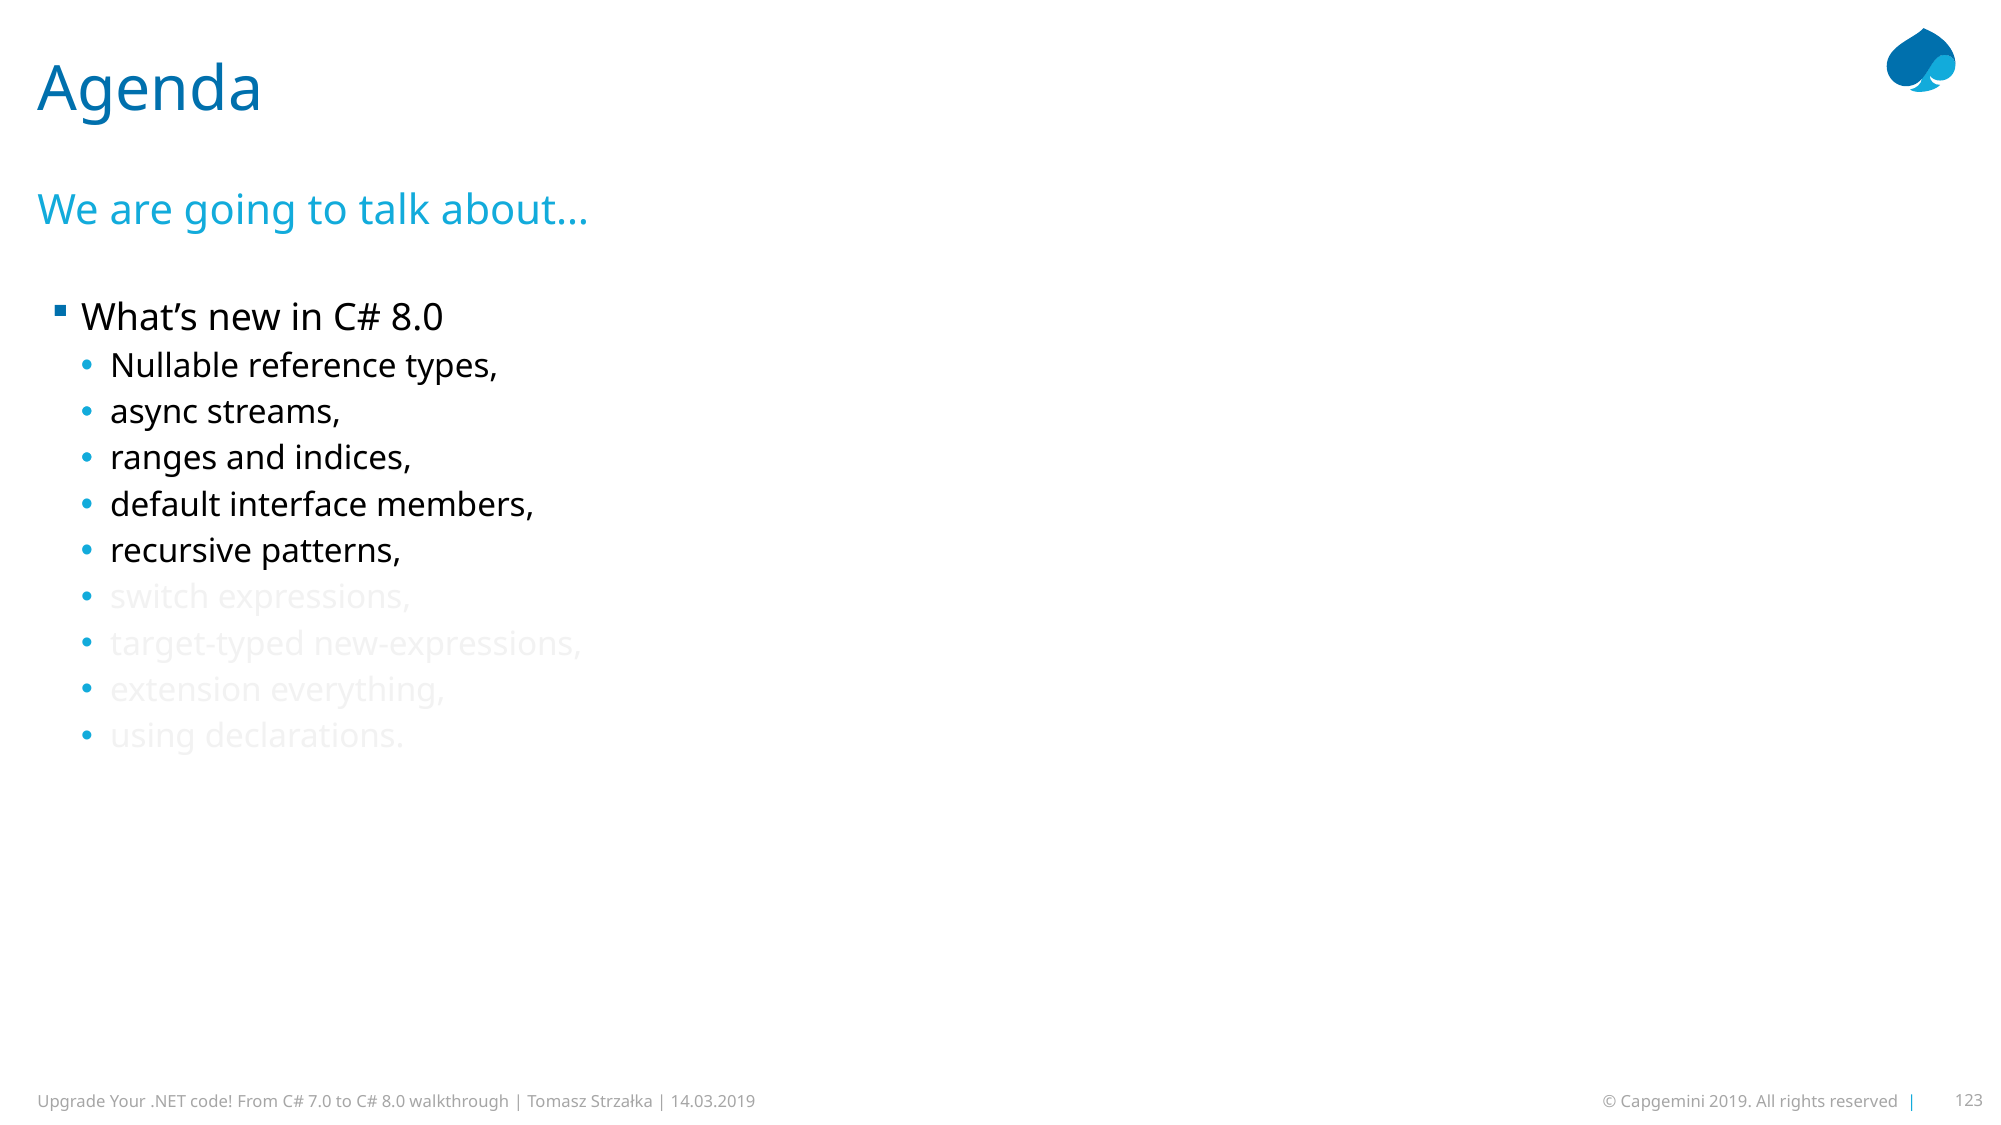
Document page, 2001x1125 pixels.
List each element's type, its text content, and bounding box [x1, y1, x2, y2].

title Agenda [37, 0, 1863, 182]
text_box What’s new in C# 8.0 Nullable reference types, async streams, ranges and indices, default interface members, recursive patterns, [37, 297, 1957, 1031]
list We are going to talk about… [37, 188, 1957, 272]
